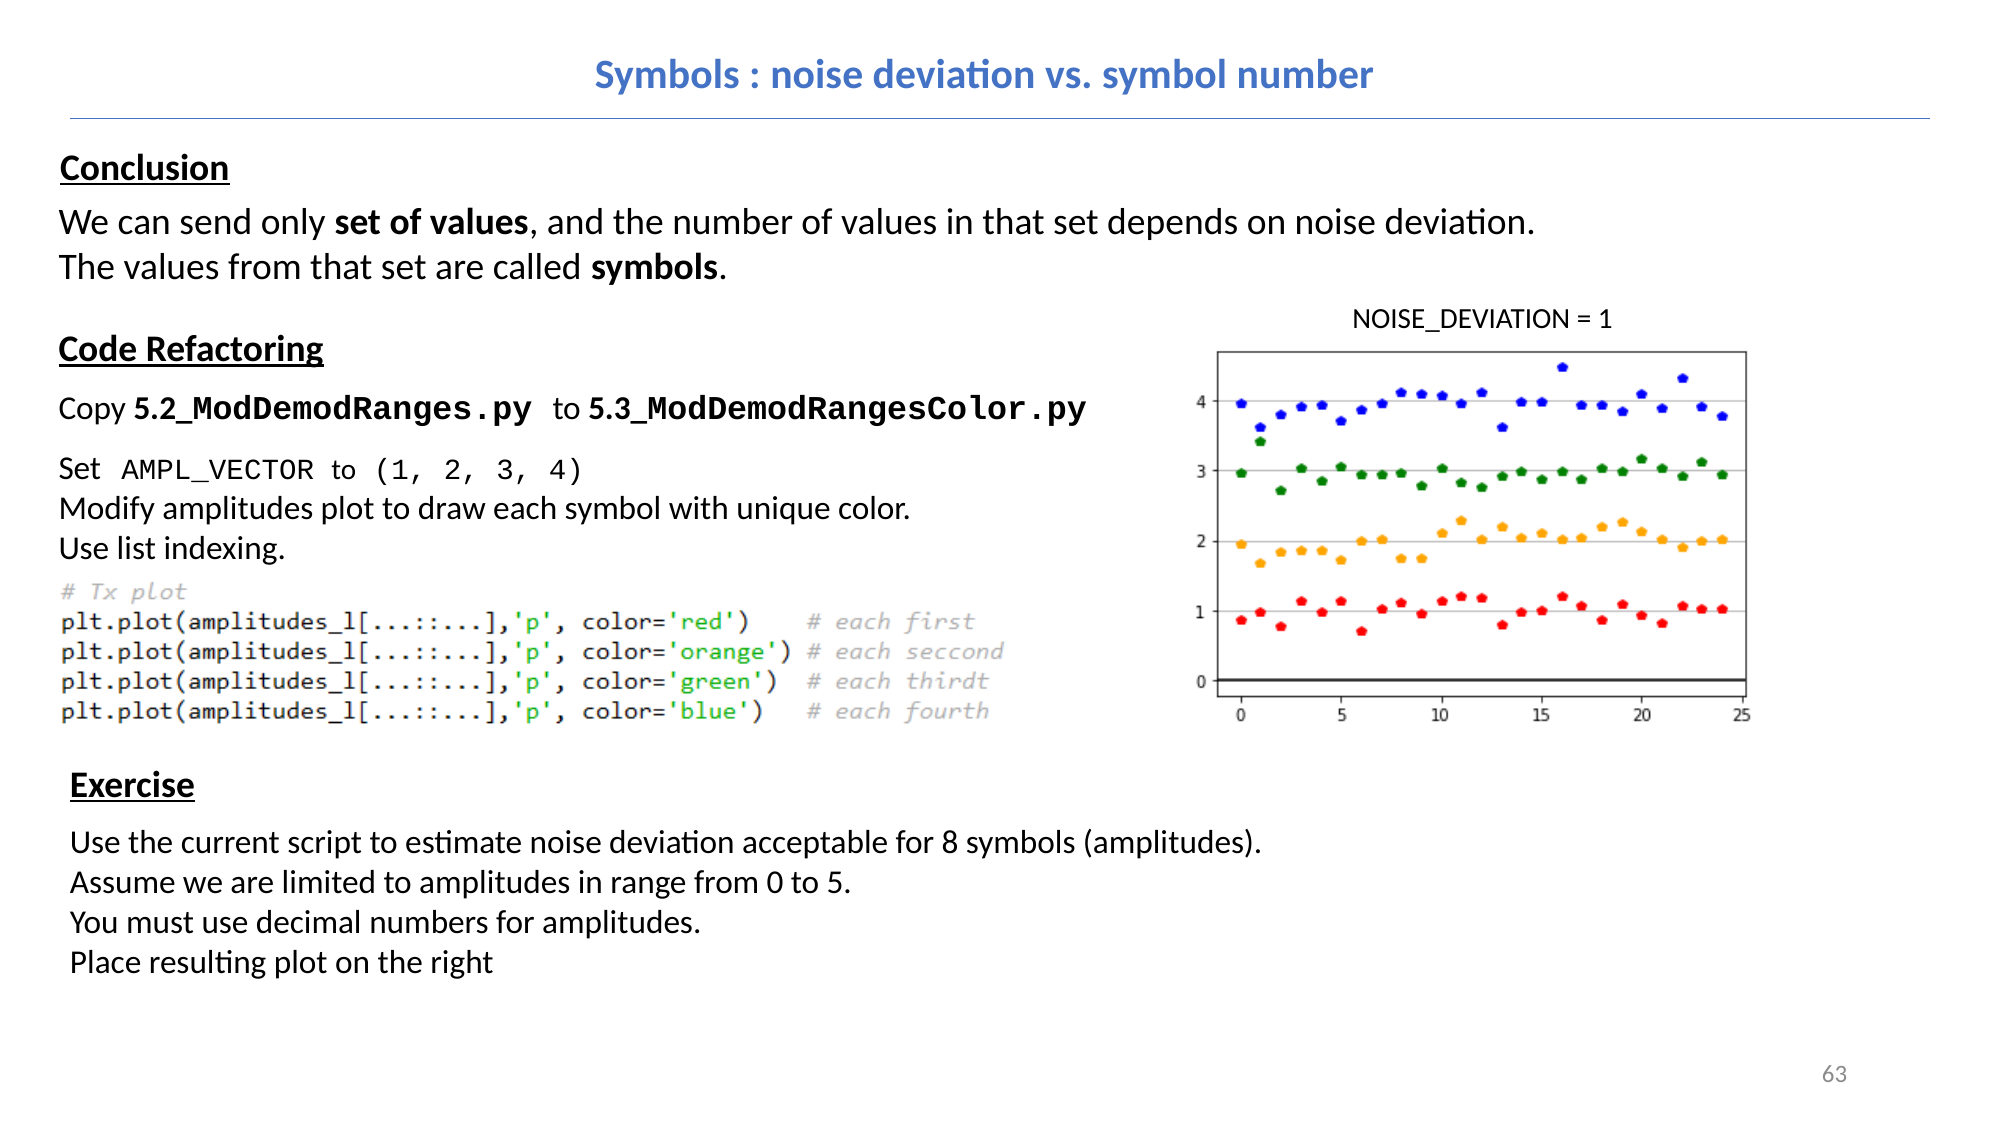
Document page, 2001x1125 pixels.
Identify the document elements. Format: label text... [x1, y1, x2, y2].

text_box Symbols : noise deviation vs. symbol number [55, 35, 1915, 104]
text_box Conclusion [16, 135, 274, 196]
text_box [1184, 291, 1763, 734]
text_box Copy 5.2_ModDemodRanges.py to 5.3_ModDemodRangesColor.py Set AMPL_VECTOR to (1, 2, 3, 4) Modify amplitudes plot to draw each symbol with unique color. Use list indexing. [43, 358, 1157, 614]
text_box We can send only set of values, and the number of values in that set depends on noise deviation. The values from that set are called symbols. [43, 189, 1892, 295]
picture [55, 576, 1012, 733]
slide_number 63 [1412, 1042, 1863, 1103]
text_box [55, 752, 1451, 990]
text_box Code Refactoring [43, 316, 383, 358]
